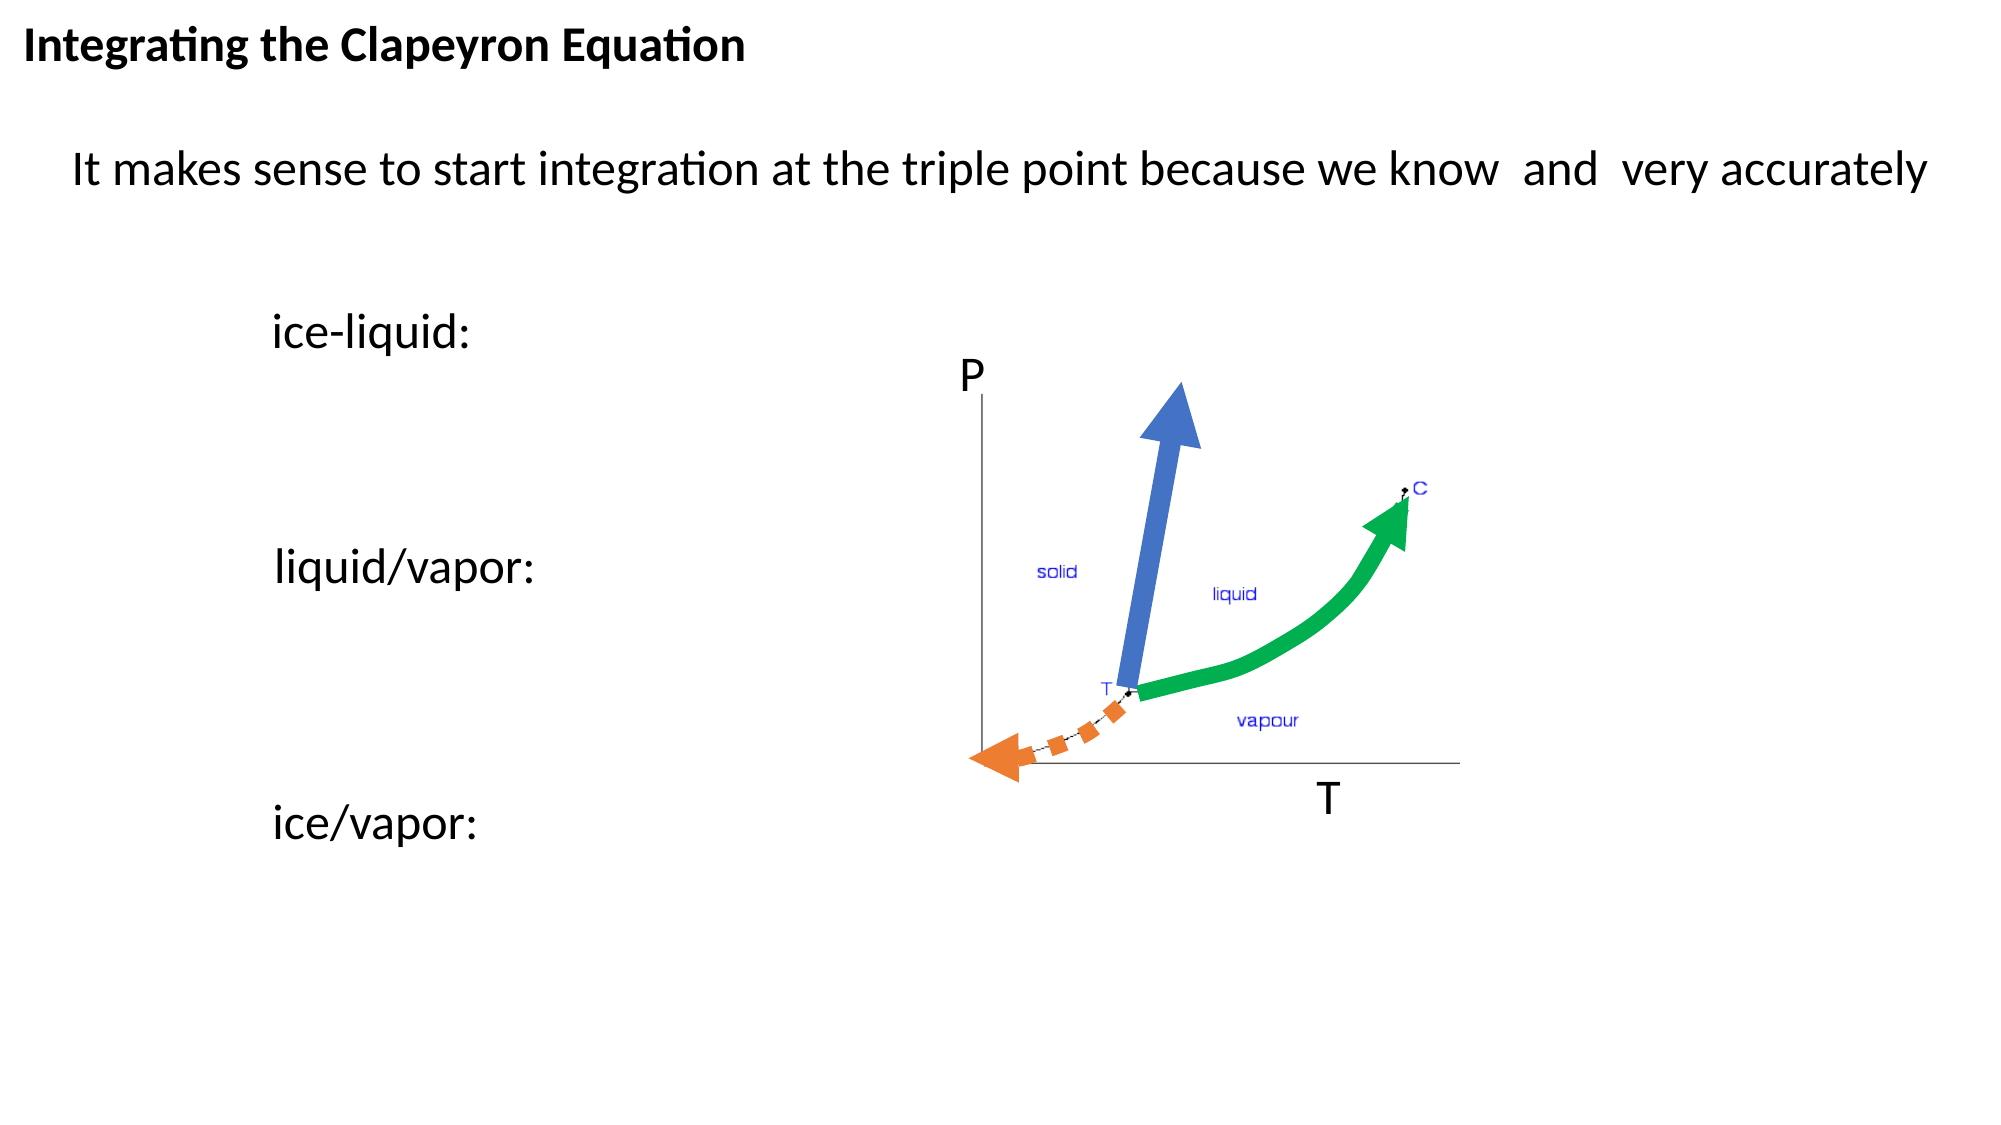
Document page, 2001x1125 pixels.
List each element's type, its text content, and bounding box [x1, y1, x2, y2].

text_box Integrating the Clapeyron Equation [8, 4, 1879, 79]
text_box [943, 334, 1460, 825]
